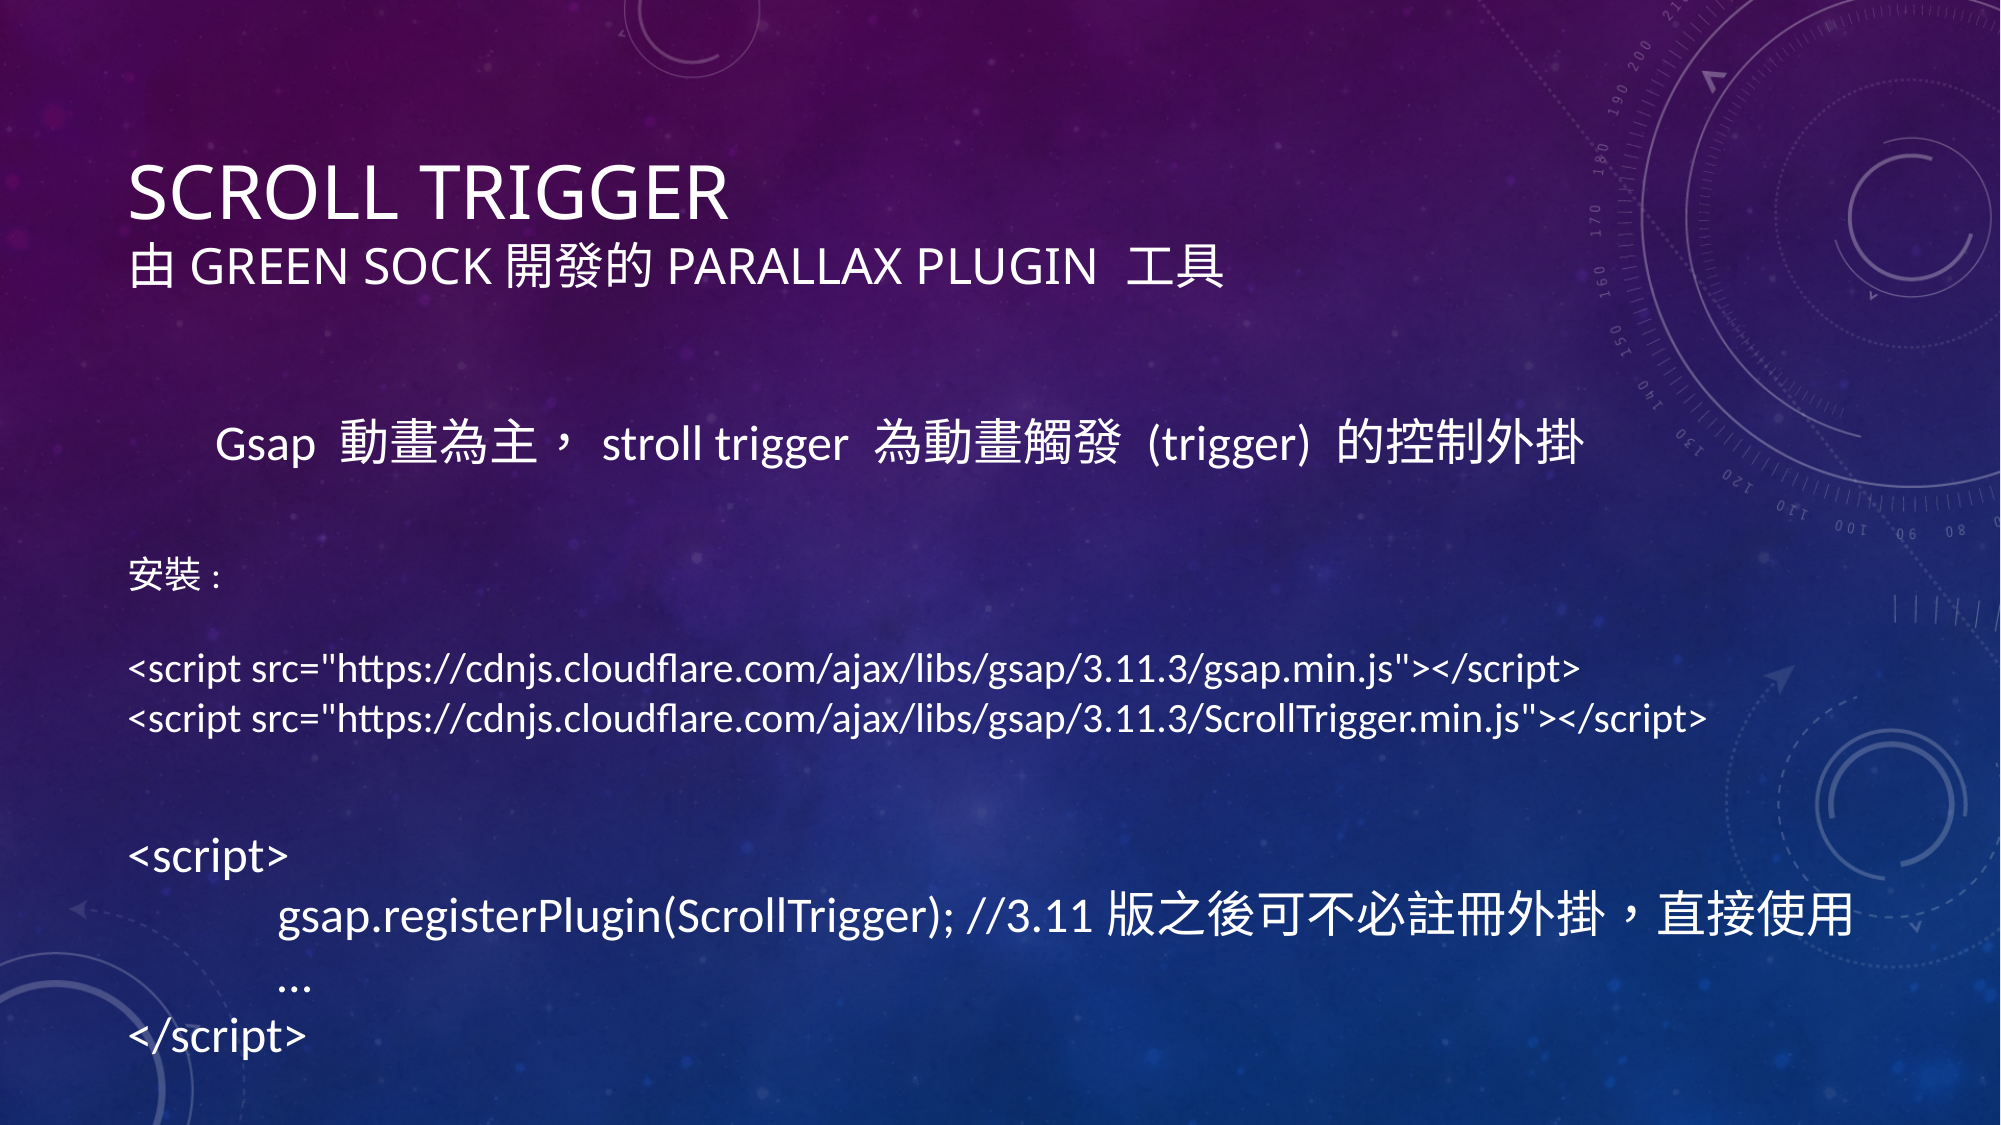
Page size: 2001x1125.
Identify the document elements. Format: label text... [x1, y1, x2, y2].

text_box Gsap 動畫為主，stroll trigger 為動畫觸發 (trigger) 的控制外掛 [200, 403, 1727, 479]
text_box 安裝: <script src="https://cdnjs.cloudflare.com/ajax/libs/gsap/3.11.3/gsap.min.js"></script> <script src="https://cdnjs.cloudflare.com/ajax/libs/gsap/3.11.3/ScrollTrigger.min.js"></script> [112, 543, 1815, 749]
title Scroll trigger 由Green sock開發的parallax Plugin 工具 [112, 99, 1775, 339]
picture [0, 0, 2001, 1125]
text_box <script> gsap.registerPlugin(ScrollTrigger); //3.11版之後可不必註冊外掛，直接使用 … </script> [112, 815, 1895, 1071]
